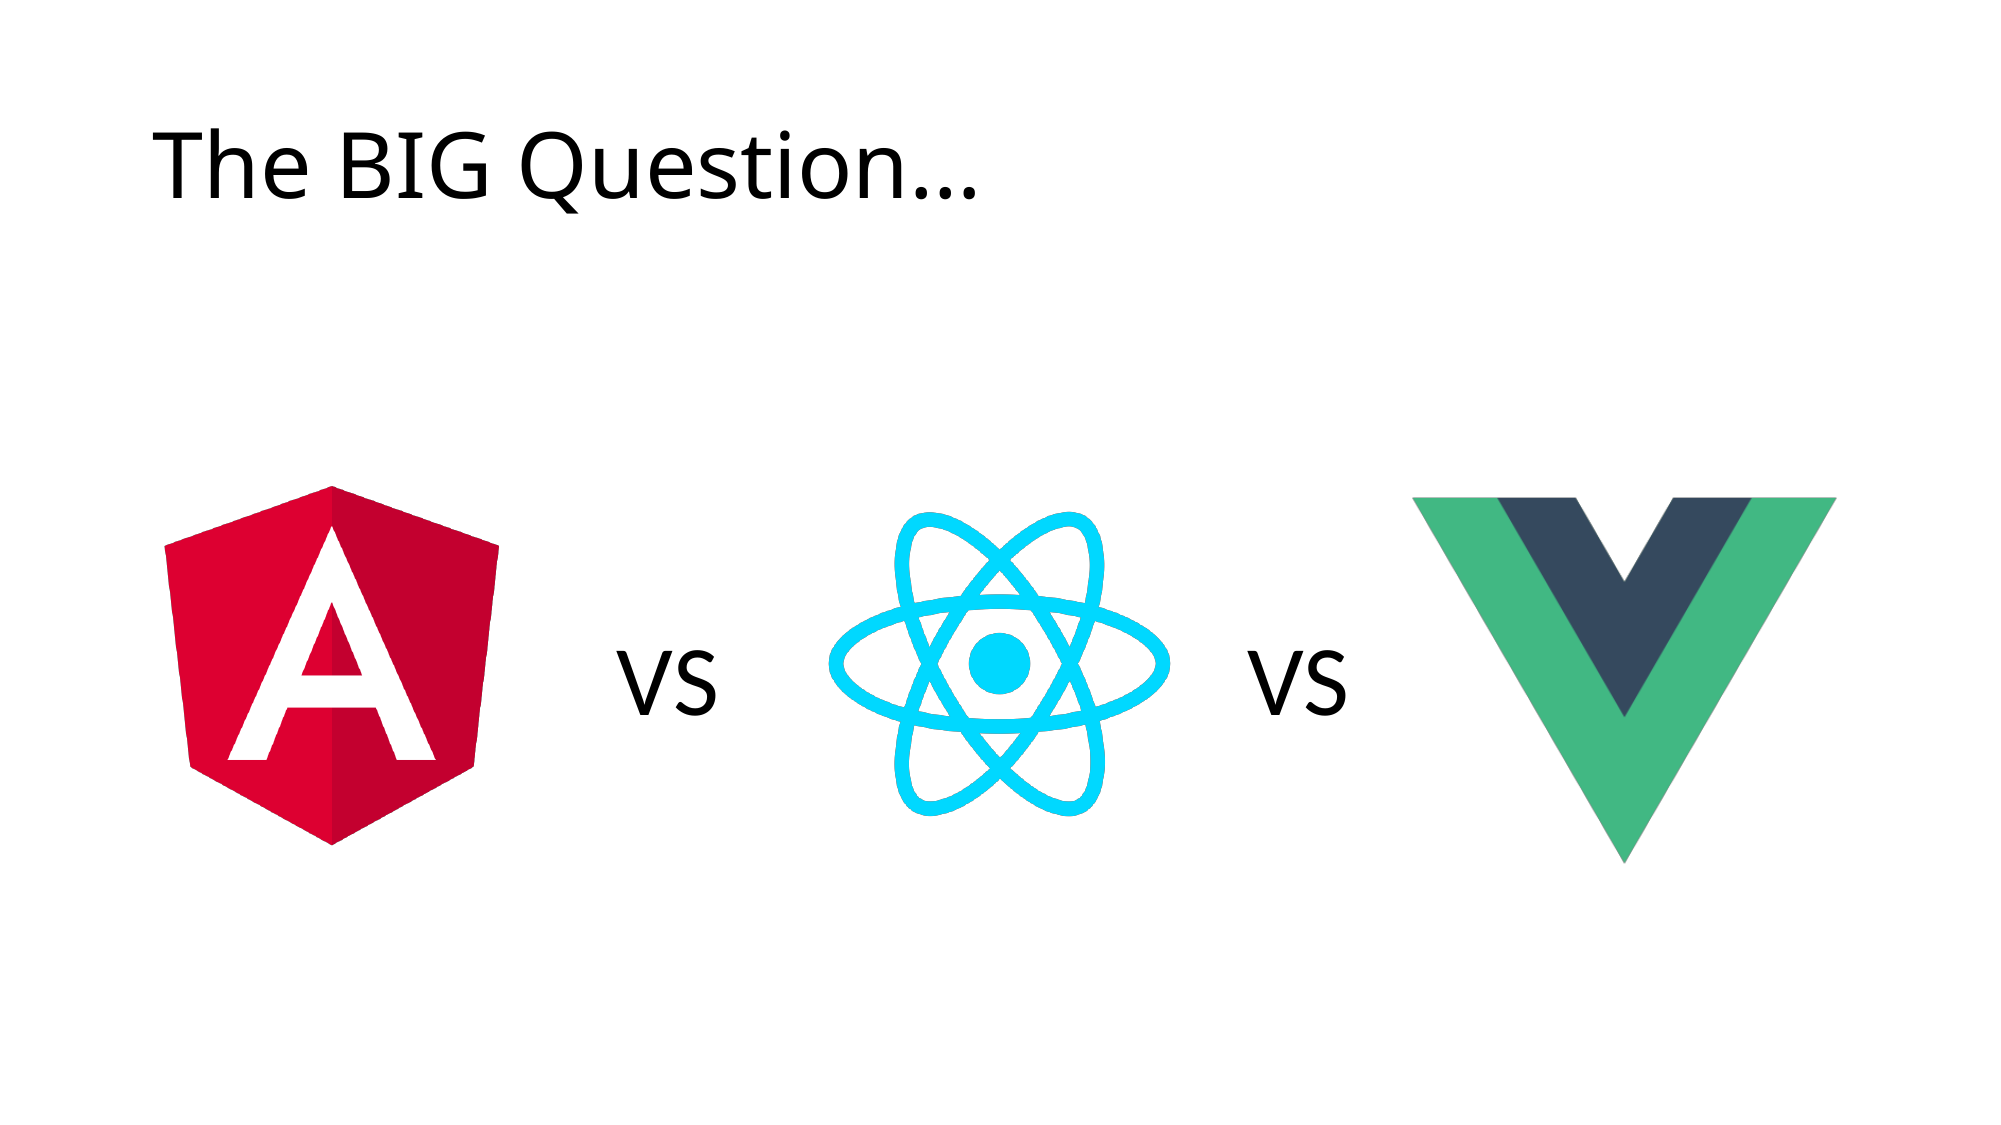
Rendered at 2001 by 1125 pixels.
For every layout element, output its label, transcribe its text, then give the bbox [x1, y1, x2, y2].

text_box VS [1232, 608, 1386, 744]
text_box VS [602, 608, 757, 744]
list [1386, 432, 1863, 909]
title The BIG Question… [137, 59, 1863, 278]
picture [106, 432, 556, 881]
picture [817, 481, 1182, 846]
